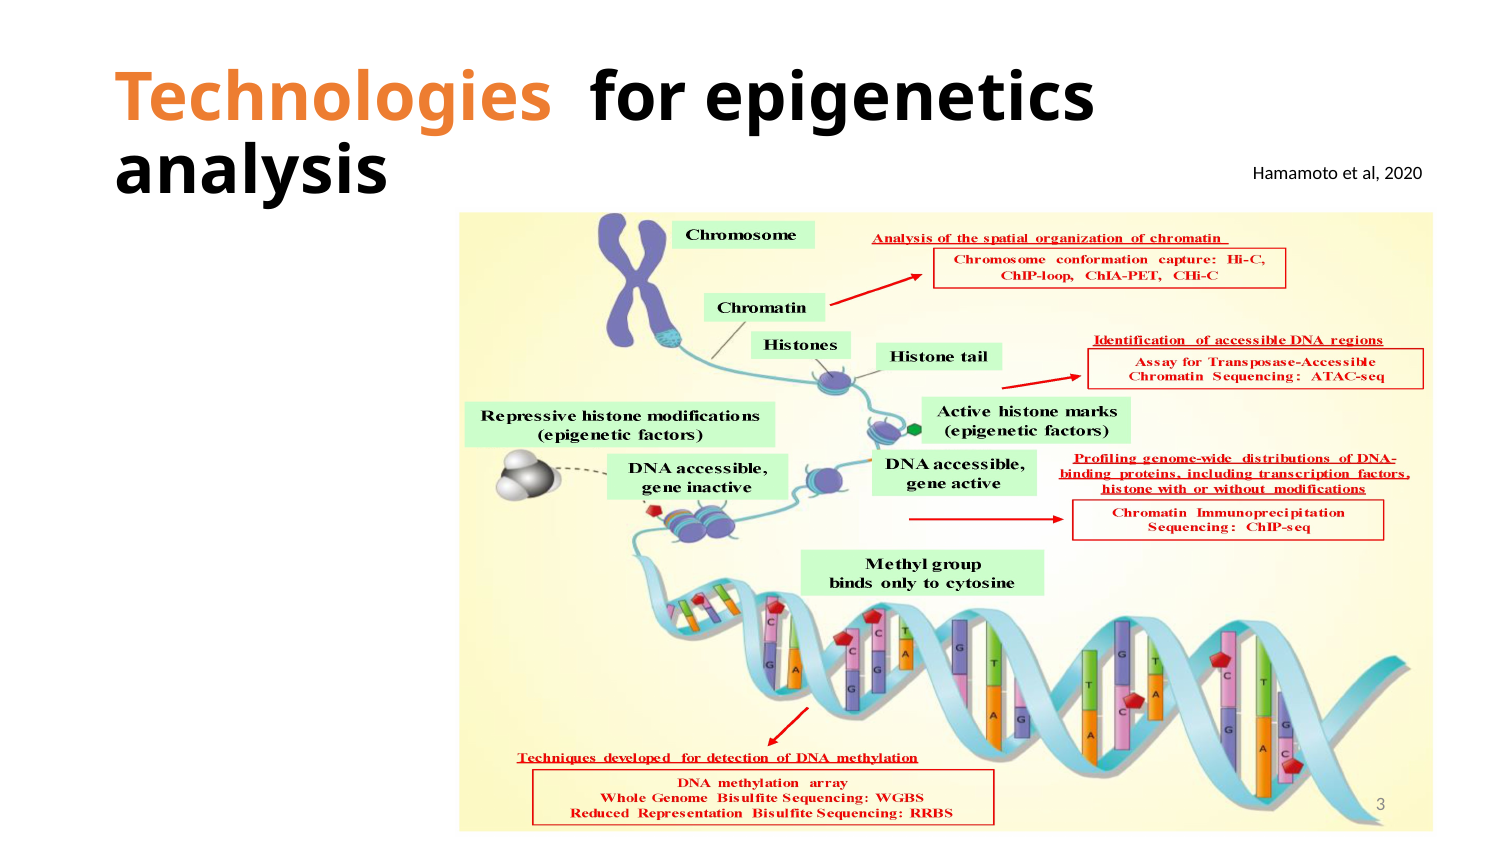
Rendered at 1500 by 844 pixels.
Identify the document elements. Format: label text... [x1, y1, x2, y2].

picture [455, 207, 1437, 837]
title Technologies for epigenetics analysis [112, 52, 1392, 209]
text_box Hamamoto et al, 2020 [1251, 158, 1425, 183]
